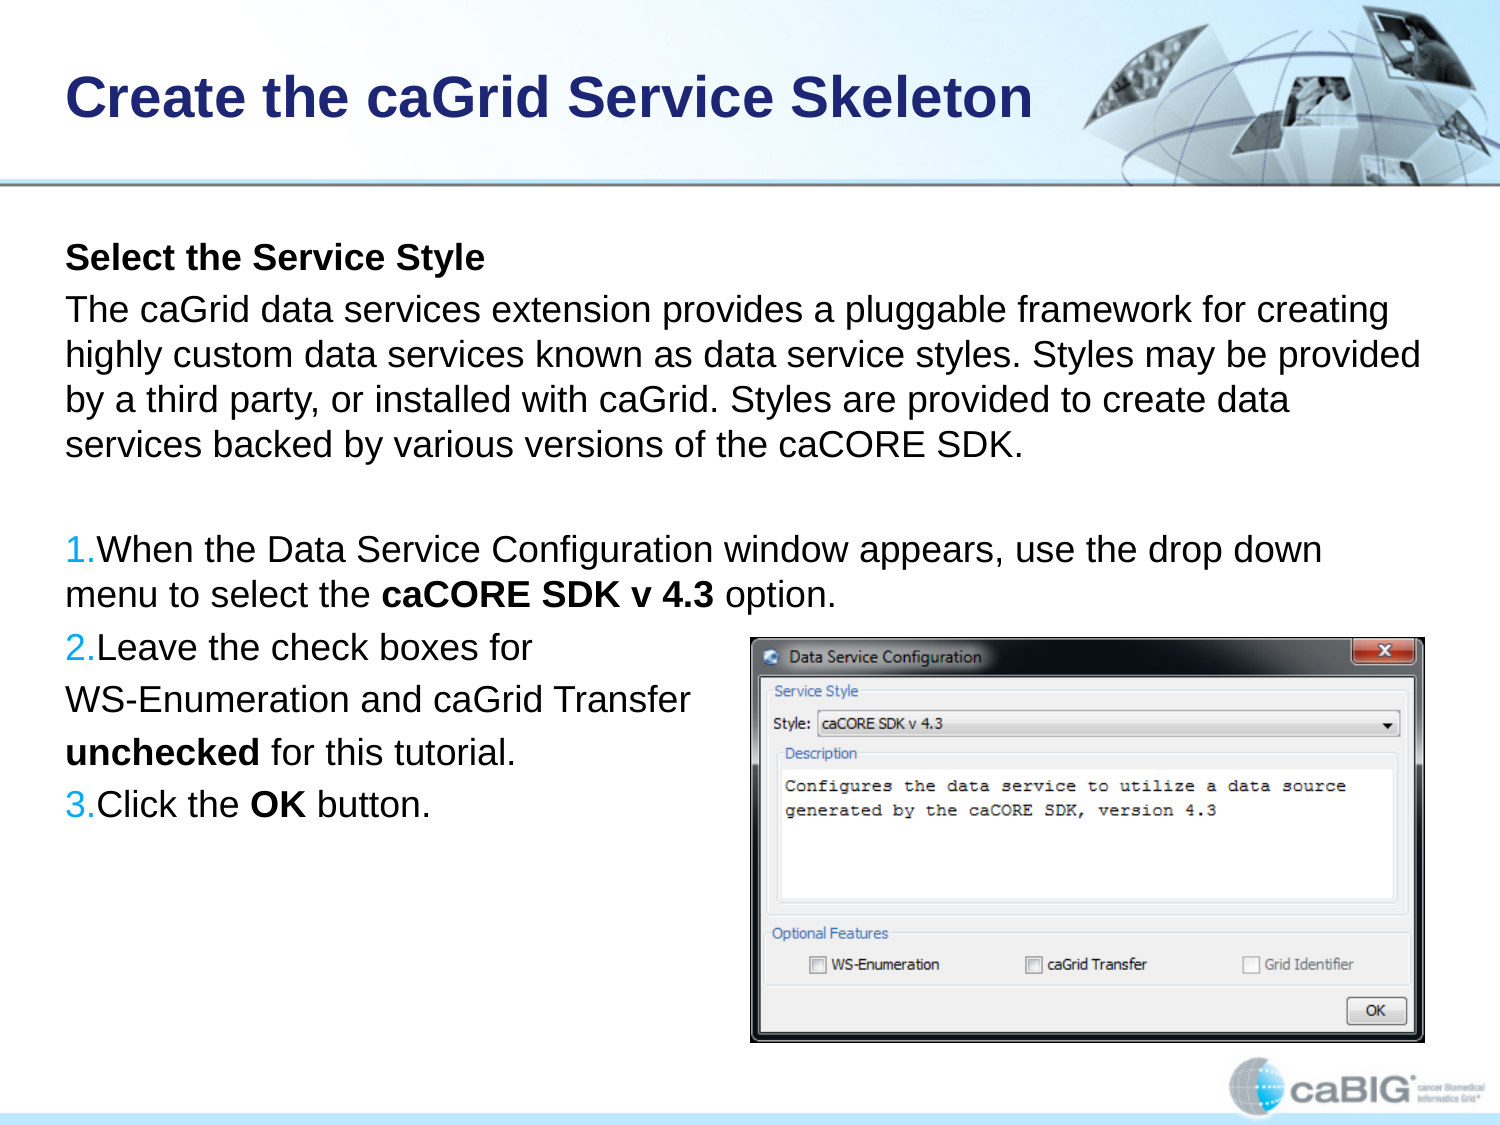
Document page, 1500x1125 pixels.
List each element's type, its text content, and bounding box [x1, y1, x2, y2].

list Select the Service Style The caGrid data services extension provides a pluggable framework for creating highly custom data services known as data service styles. Styles may be provided by a third party, or installed with caGrid. Styles are provided to create data services backed by various versions of the caCORE SDK. When the Data Service Configuration window appears, use the drop down menu to select the caCORE SDK v 4.3 option. Leave the check boxes for WS-Enumeration and caGrid Transfer unchecked for this tutorial. Click the OK button. [49, 224, 1438, 1038]
title Create the caGrid Service Skeleton [49, 0, 1176, 188]
picture [0, 0, 1500, 1125]
